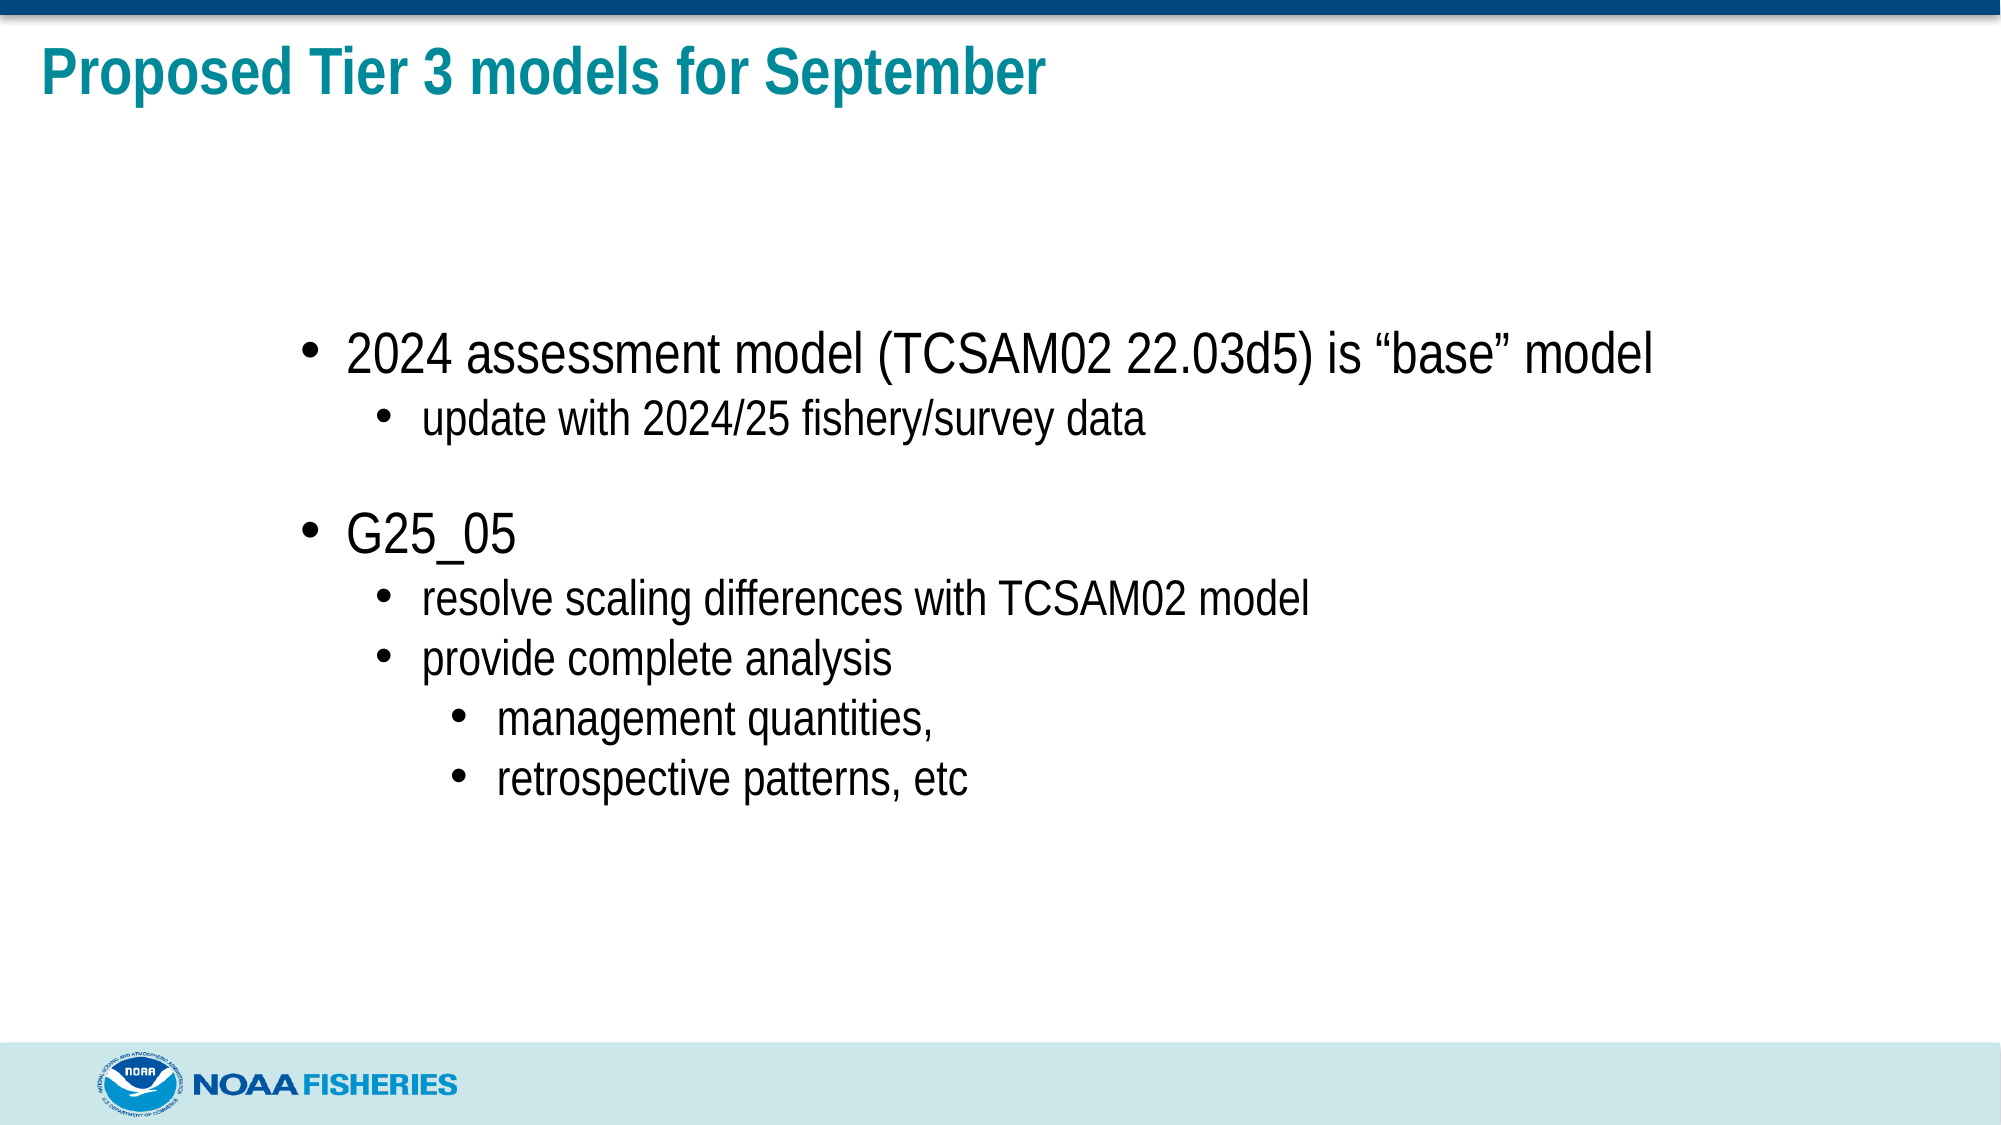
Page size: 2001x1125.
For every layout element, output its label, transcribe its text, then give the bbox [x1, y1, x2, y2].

text_box 2024 assessment model (TCSAM02 22.03d5) is “base” model update with 2024/25 fishery/survey data G25_05 resolve scaling differences with TCSAM02 model provide complete analysis management quantities, retrospective patterns, etc [285, 307, 1715, 813]
picture [446, 1078, 457, 1085]
picture [97, 1052, 457, 1117]
title Proposed Tier 3 models for September [26, 20, 1321, 106]
